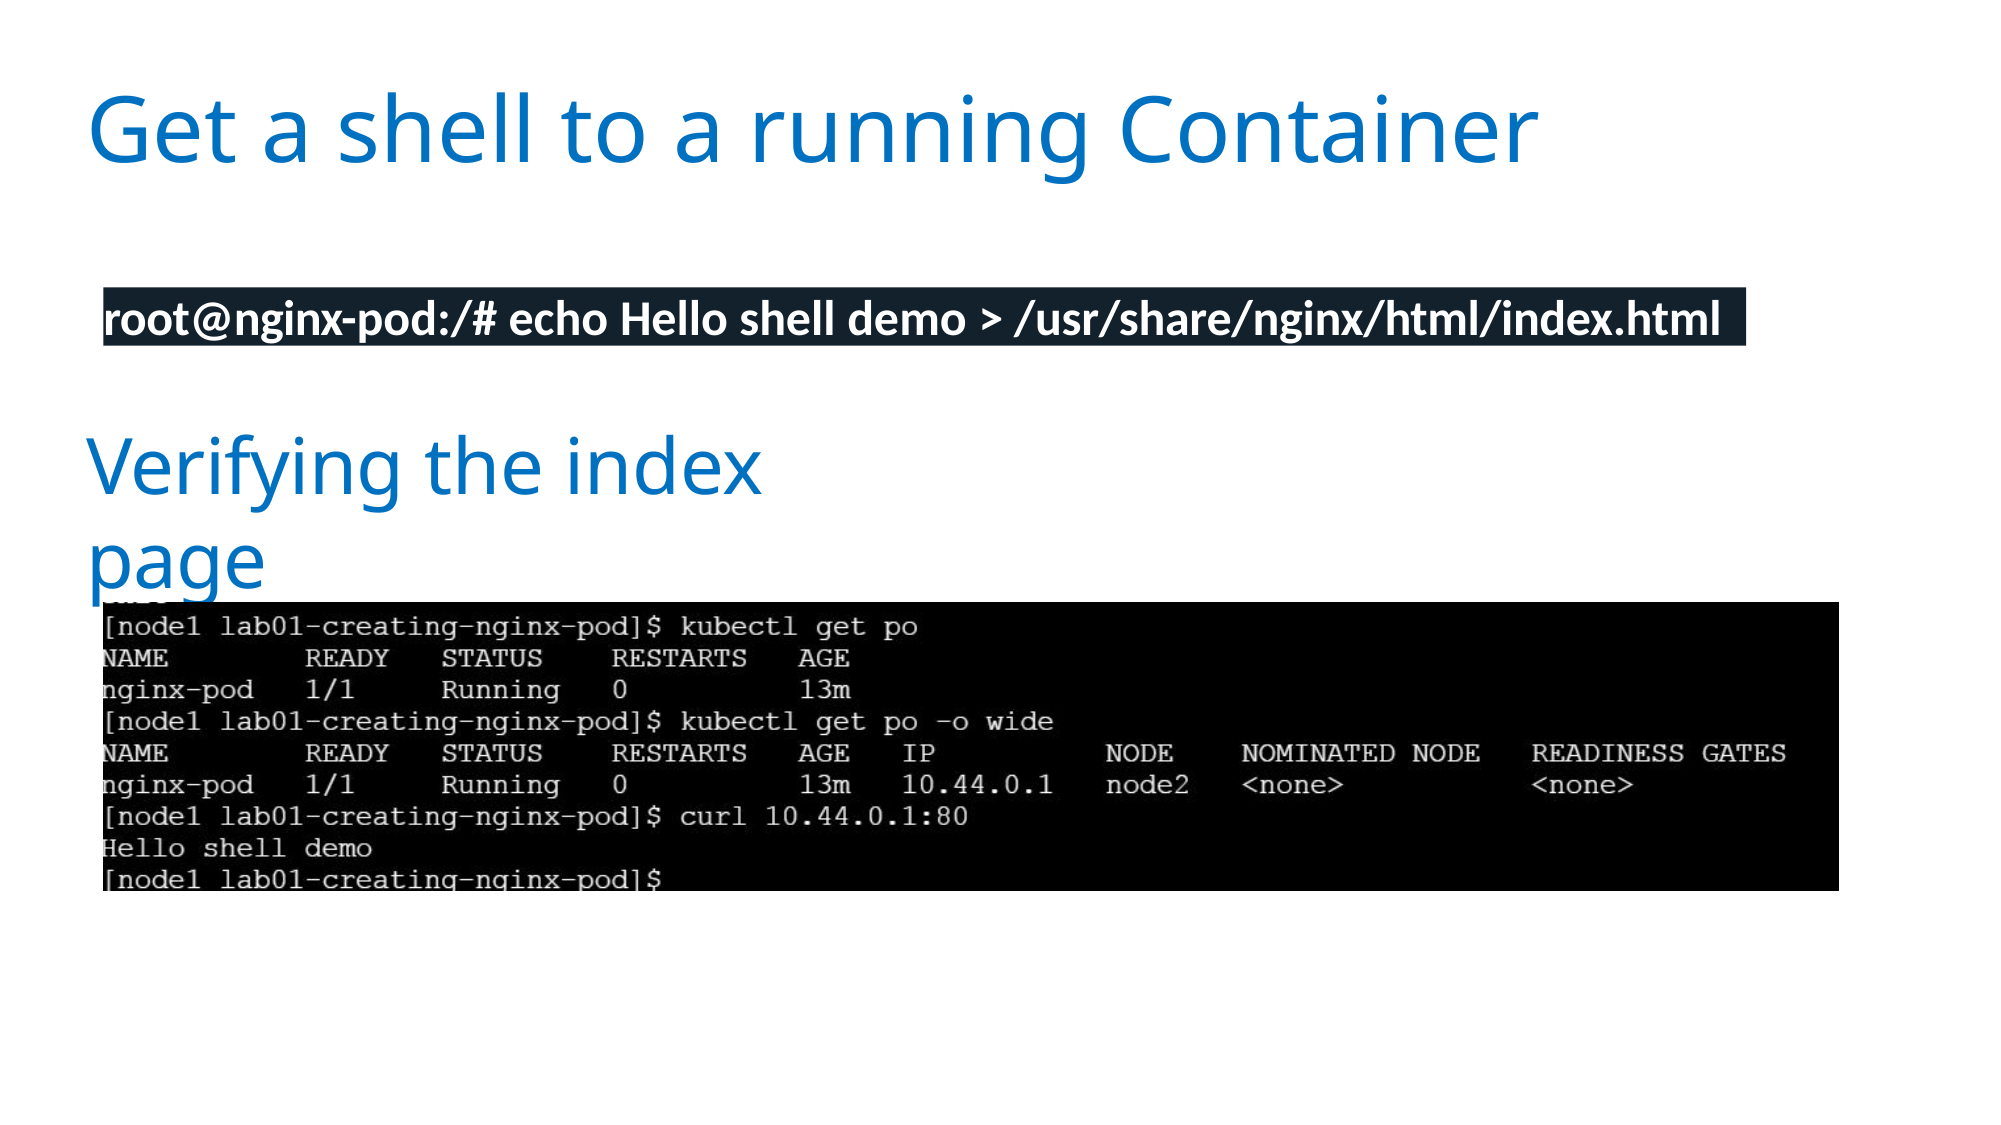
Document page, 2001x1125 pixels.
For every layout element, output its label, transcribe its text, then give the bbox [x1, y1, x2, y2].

picture [103, 602, 1839, 891]
title Get a shell to a running Container [83, 0, 1616, 220]
text_box root@nginx-pod:/# echo Hello shell demo > /usr/share/nginx/html/index.html [103, 287, 1747, 346]
text_box Verifying the index page [83, 414, 919, 604]
